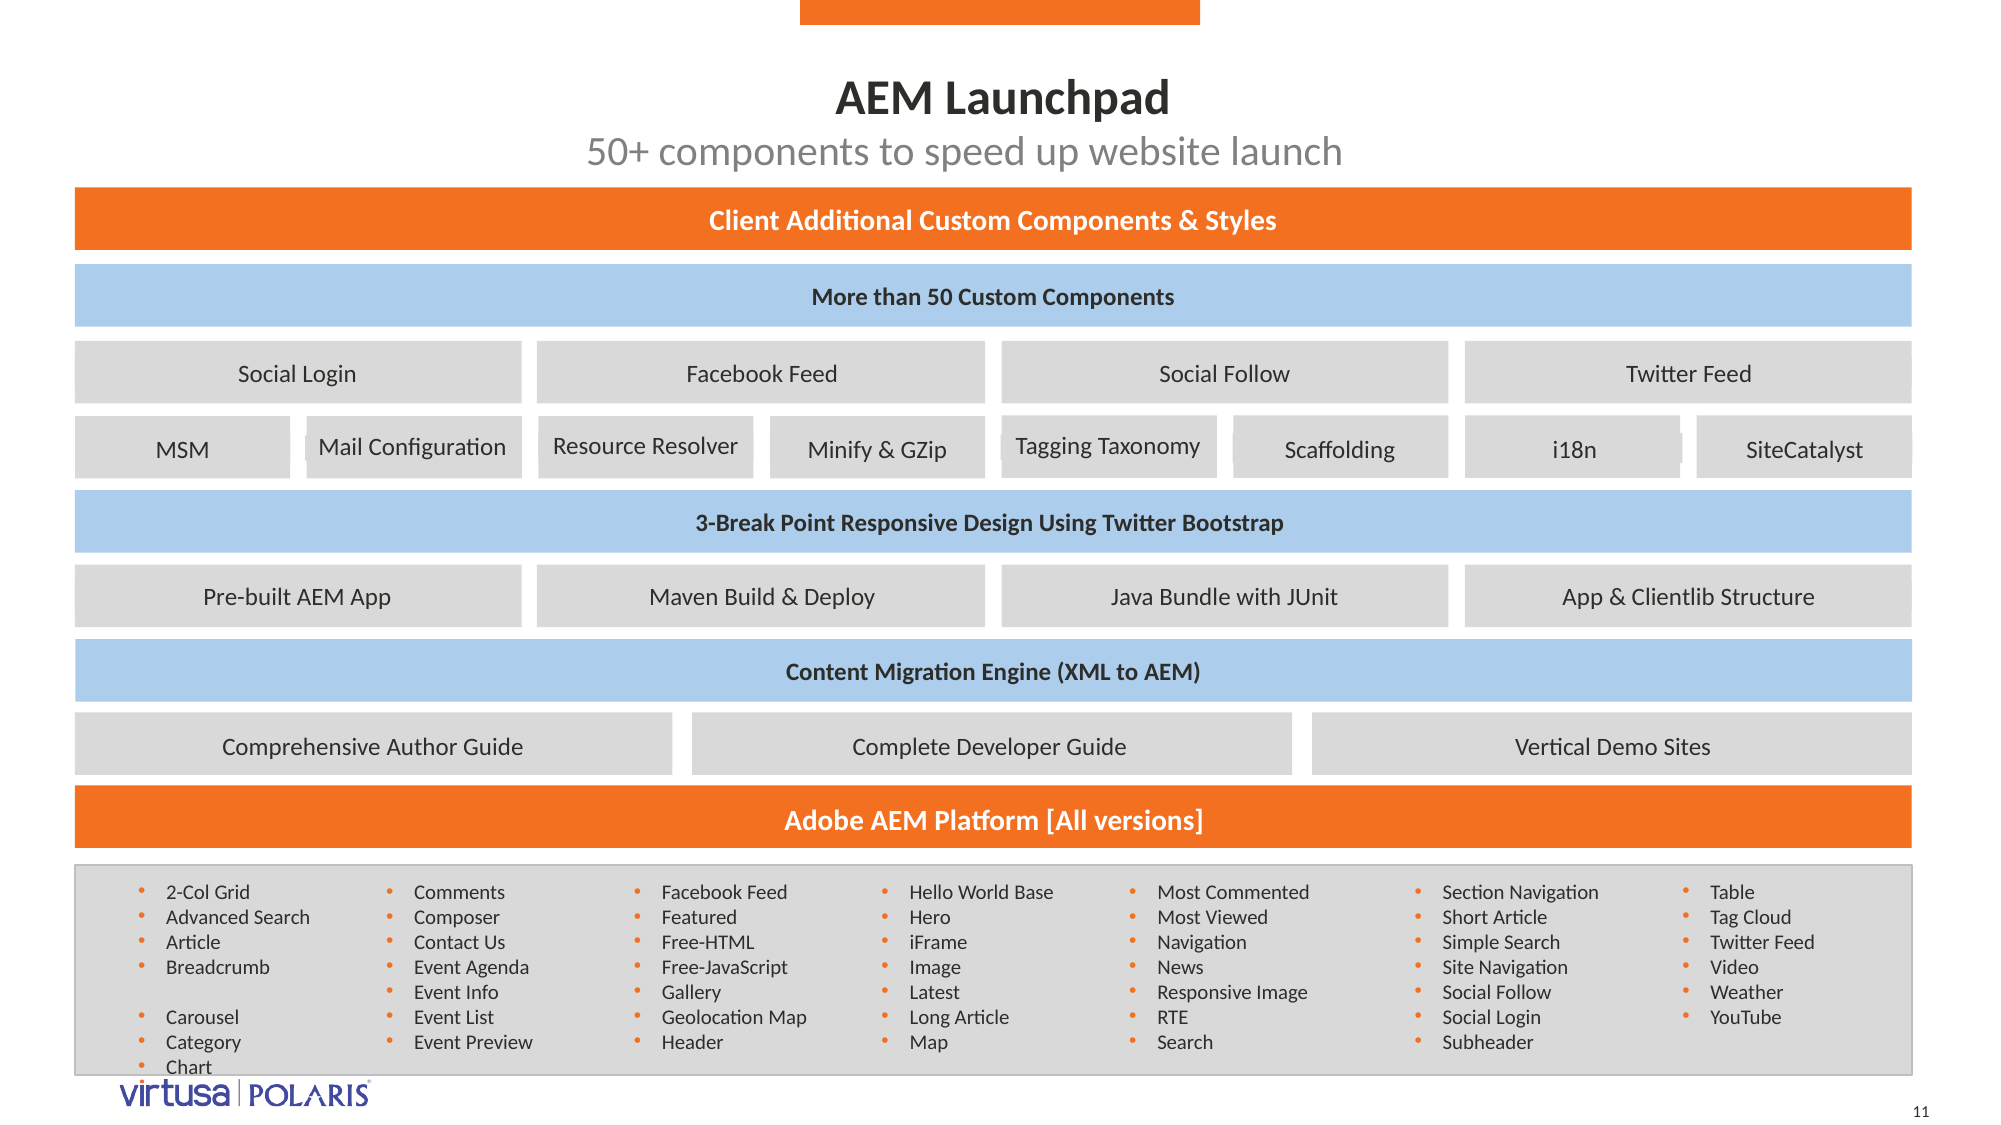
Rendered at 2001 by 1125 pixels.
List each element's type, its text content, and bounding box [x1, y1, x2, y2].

text_box 2-Col Grid Advanced Search Article Breadcrumb Carousel Category Chart [138, 878, 314, 1079]
list 50+ components to speed up website launch [138, 124, 1801, 179]
text_box Table Tag Cloud Twitter Feed Video Weather YouTube [1682, 878, 1833, 1029]
text_box Most Commented Most Viewed Navigation News Responsive Image RTE Search [1129, 878, 1342, 1054]
text_box [73, 783, 1914, 850]
picture [99, 1077, 388, 1125]
text_box [73, 863, 1914, 1077]
text_box Adobe AEM Platform [All versions] [338, 801, 1651, 837]
title AEM Launchpad [293, 76, 1713, 124]
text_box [74, 187, 1913, 776]
text_box Comments Composer Contact Us Event Agenda Event Info Event List Event Preview [385, 878, 561, 1054]
text_box Hello World Base Hero iFrame Image Latest Long Article Map [881, 878, 1057, 1054]
text_box Facebook Feed Featured Free-HTML Free-JavaScript Gallery Geolocation Map Header [633, 878, 809, 1054]
text_box Section Navigation Short Article Simple Search Site Navigation Social Follow Social Login Subheader [1414, 878, 1610, 1054]
